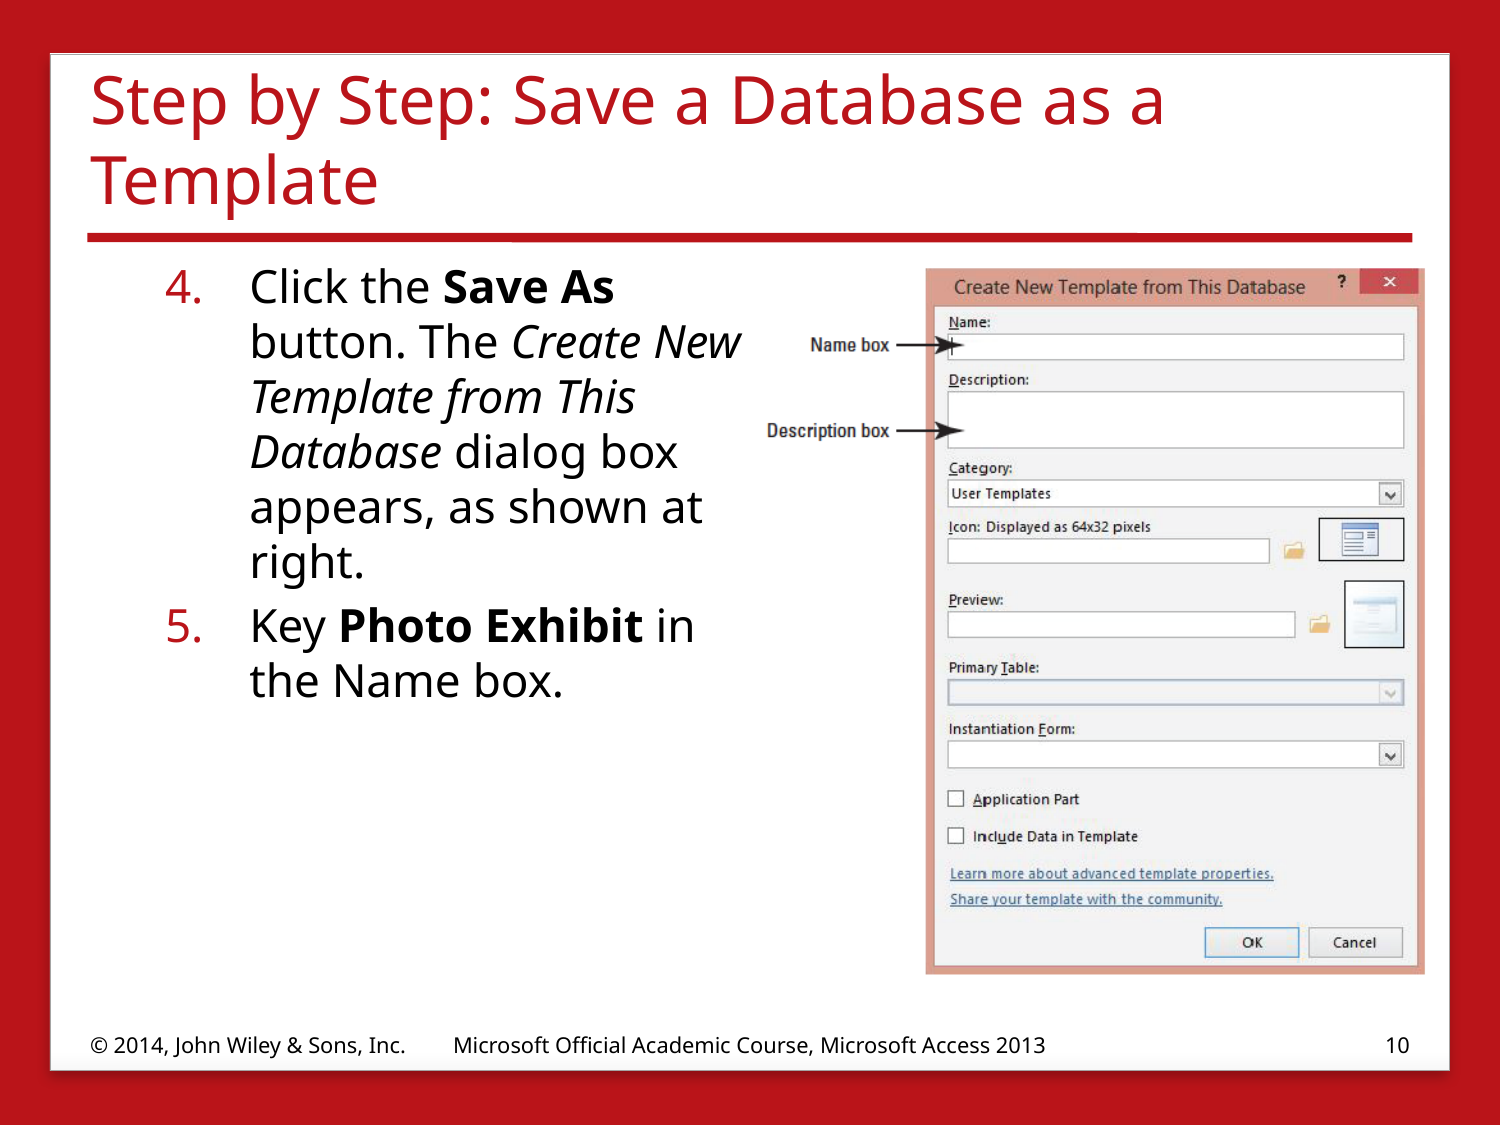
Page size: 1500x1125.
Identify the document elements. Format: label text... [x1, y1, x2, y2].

slide_number 10 [1074, 1024, 1426, 1103]
slide_number © 2014, John Wiley & Sons, Inc. [74, 1024, 426, 1103]
picture [762, 262, 1434, 981]
footer Microsoft Official Academic Course, Microsoft Access 2013 [431, 1024, 1069, 1103]
title Step by Step: Save a Database as a Template [74, 74, 1426, 226]
list Click the Save As button. The Create New Template from This Database dialog box appears, as shown at right. Key Photo Exhibit in the Name box. [75, 249, 775, 1063]
